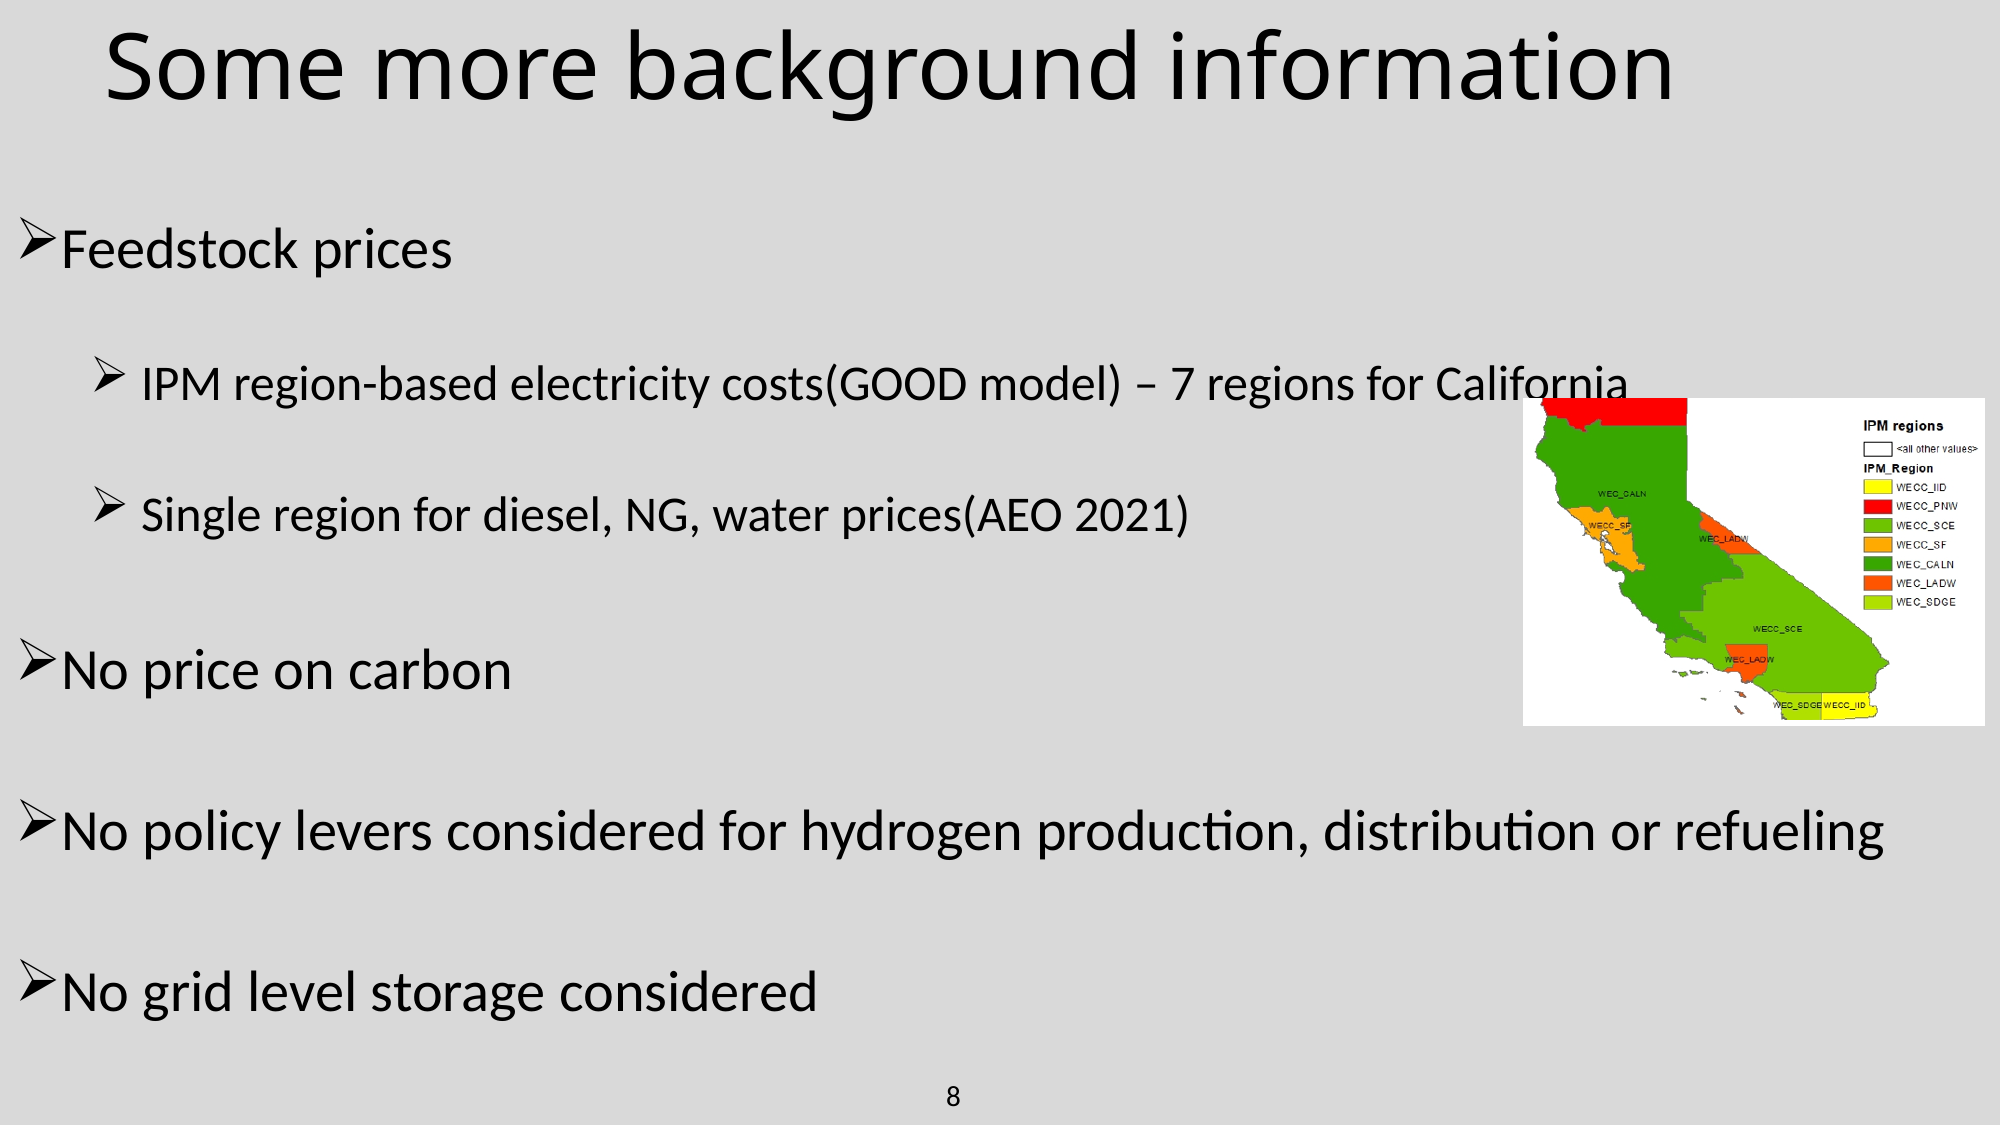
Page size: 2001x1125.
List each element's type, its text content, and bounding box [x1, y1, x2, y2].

picture [1523, 398, 1985, 726]
title Some more background information [29, 0, 1755, 132]
list Feedstock prices IPM region-based electricity costs(GOOD model) – 7 regions for California Single region for diesel, NG, water prices(AEO 2021) No price on carbon No policy levers considered for hydrogen production, distribution or refueling No grid level storage considered [0, 132, 2000, 1125]
slide_number 8 [728, 1065, 1179, 1125]
